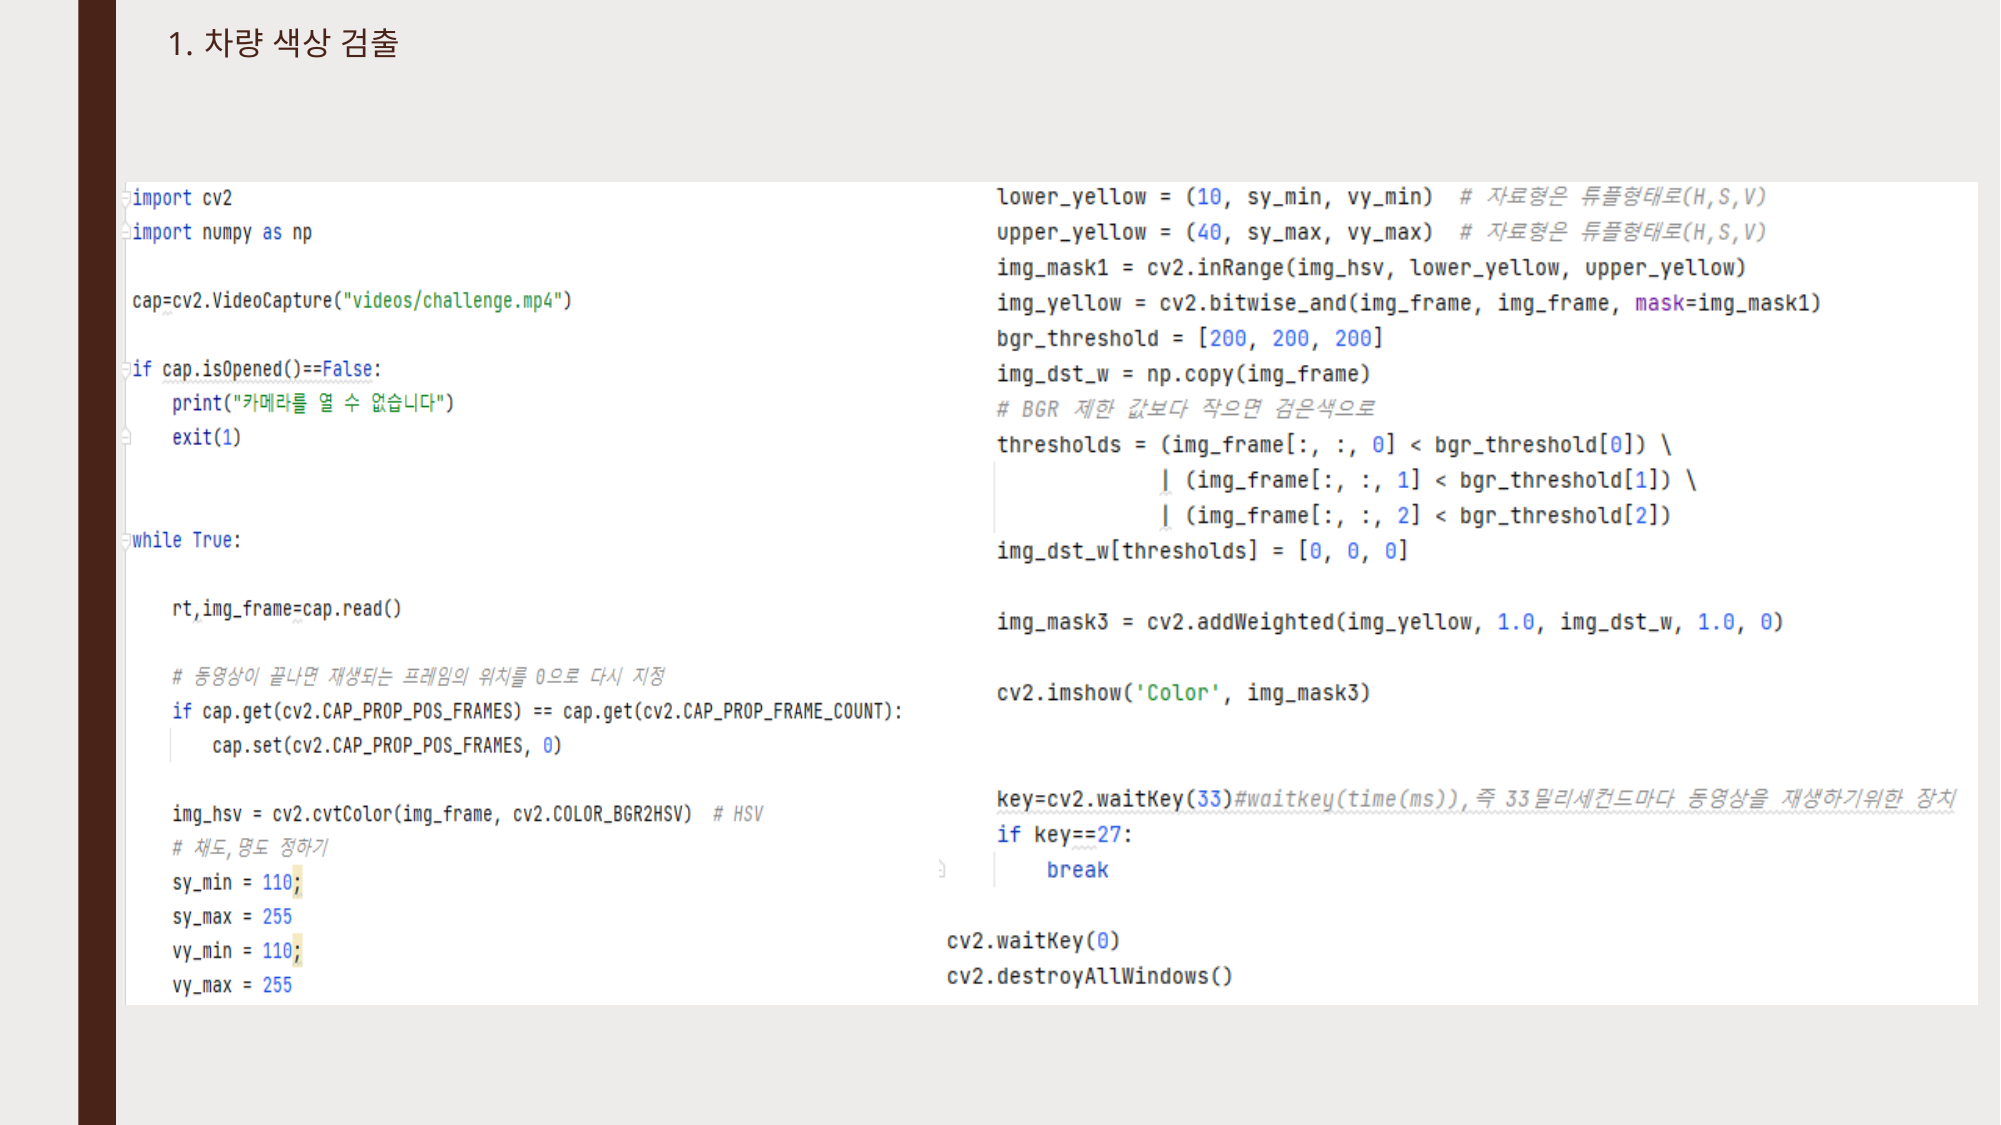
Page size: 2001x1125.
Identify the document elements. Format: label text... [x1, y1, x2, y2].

picture [939, 182, 1978, 1005]
title 1. 차량 색상 검출 [152, 20, 1728, 110]
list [122, 182, 939, 1005]
